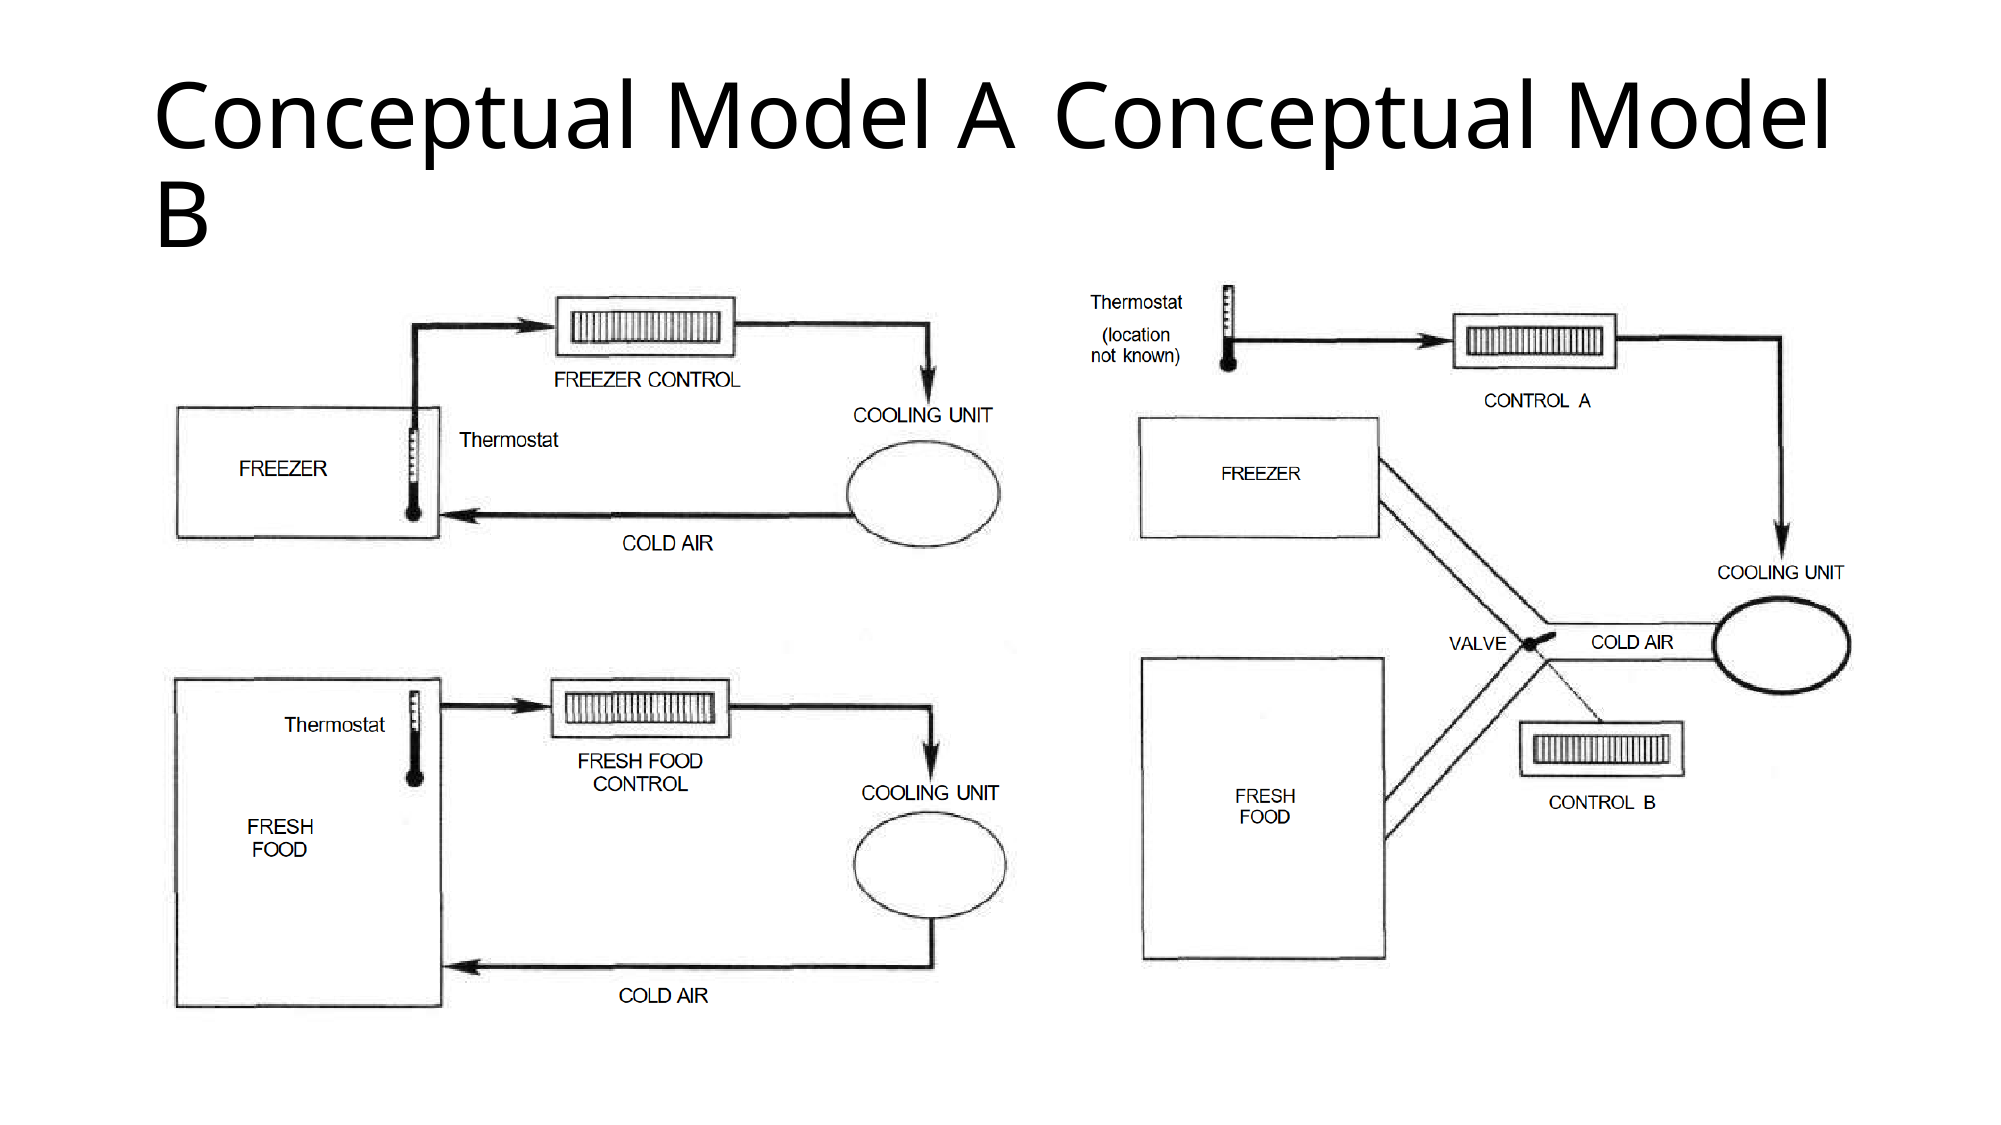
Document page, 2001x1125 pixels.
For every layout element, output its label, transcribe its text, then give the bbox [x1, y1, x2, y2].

picture [105, 271, 1886, 1042]
title Conceptual Model A Conceptual Model B [137, 59, 1863, 271]
